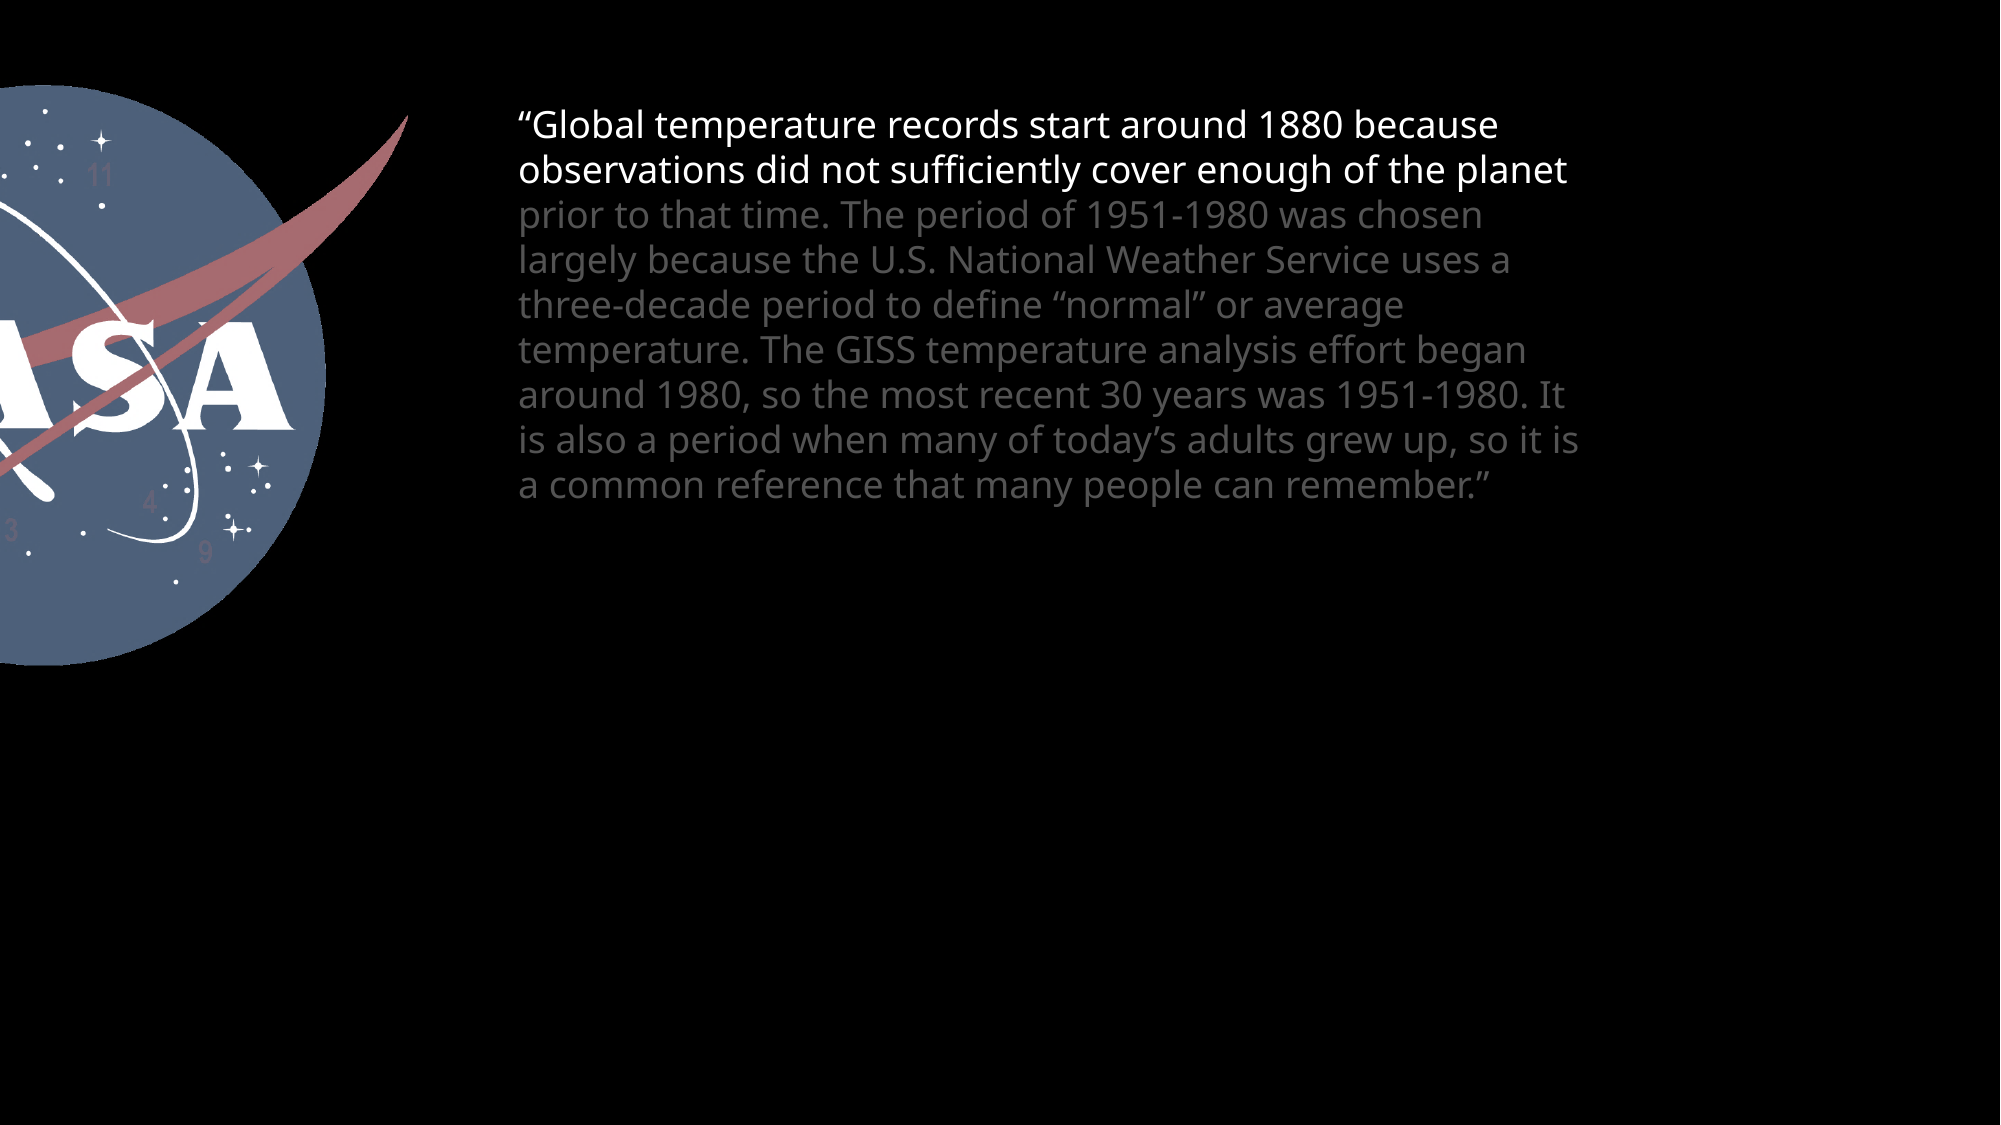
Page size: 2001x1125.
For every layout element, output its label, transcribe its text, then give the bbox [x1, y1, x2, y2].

picture [0, 79, 408, 666]
text_box “Global temperature records start around 1880 because observations did not sufficiently cover enough of the planet prior to that time. The period of 1951-1980 was chosen largely because the U.S. National Weather Service uses a three-decade period to define “normal” or average temperature. The GISS temperature analysis effort began around 1980, so the most recent 30 years was 1951-1980. It is also a period when many of today’s adults grew up, so it is a common reference that many people can remember.” [503, 94, 1602, 514]
